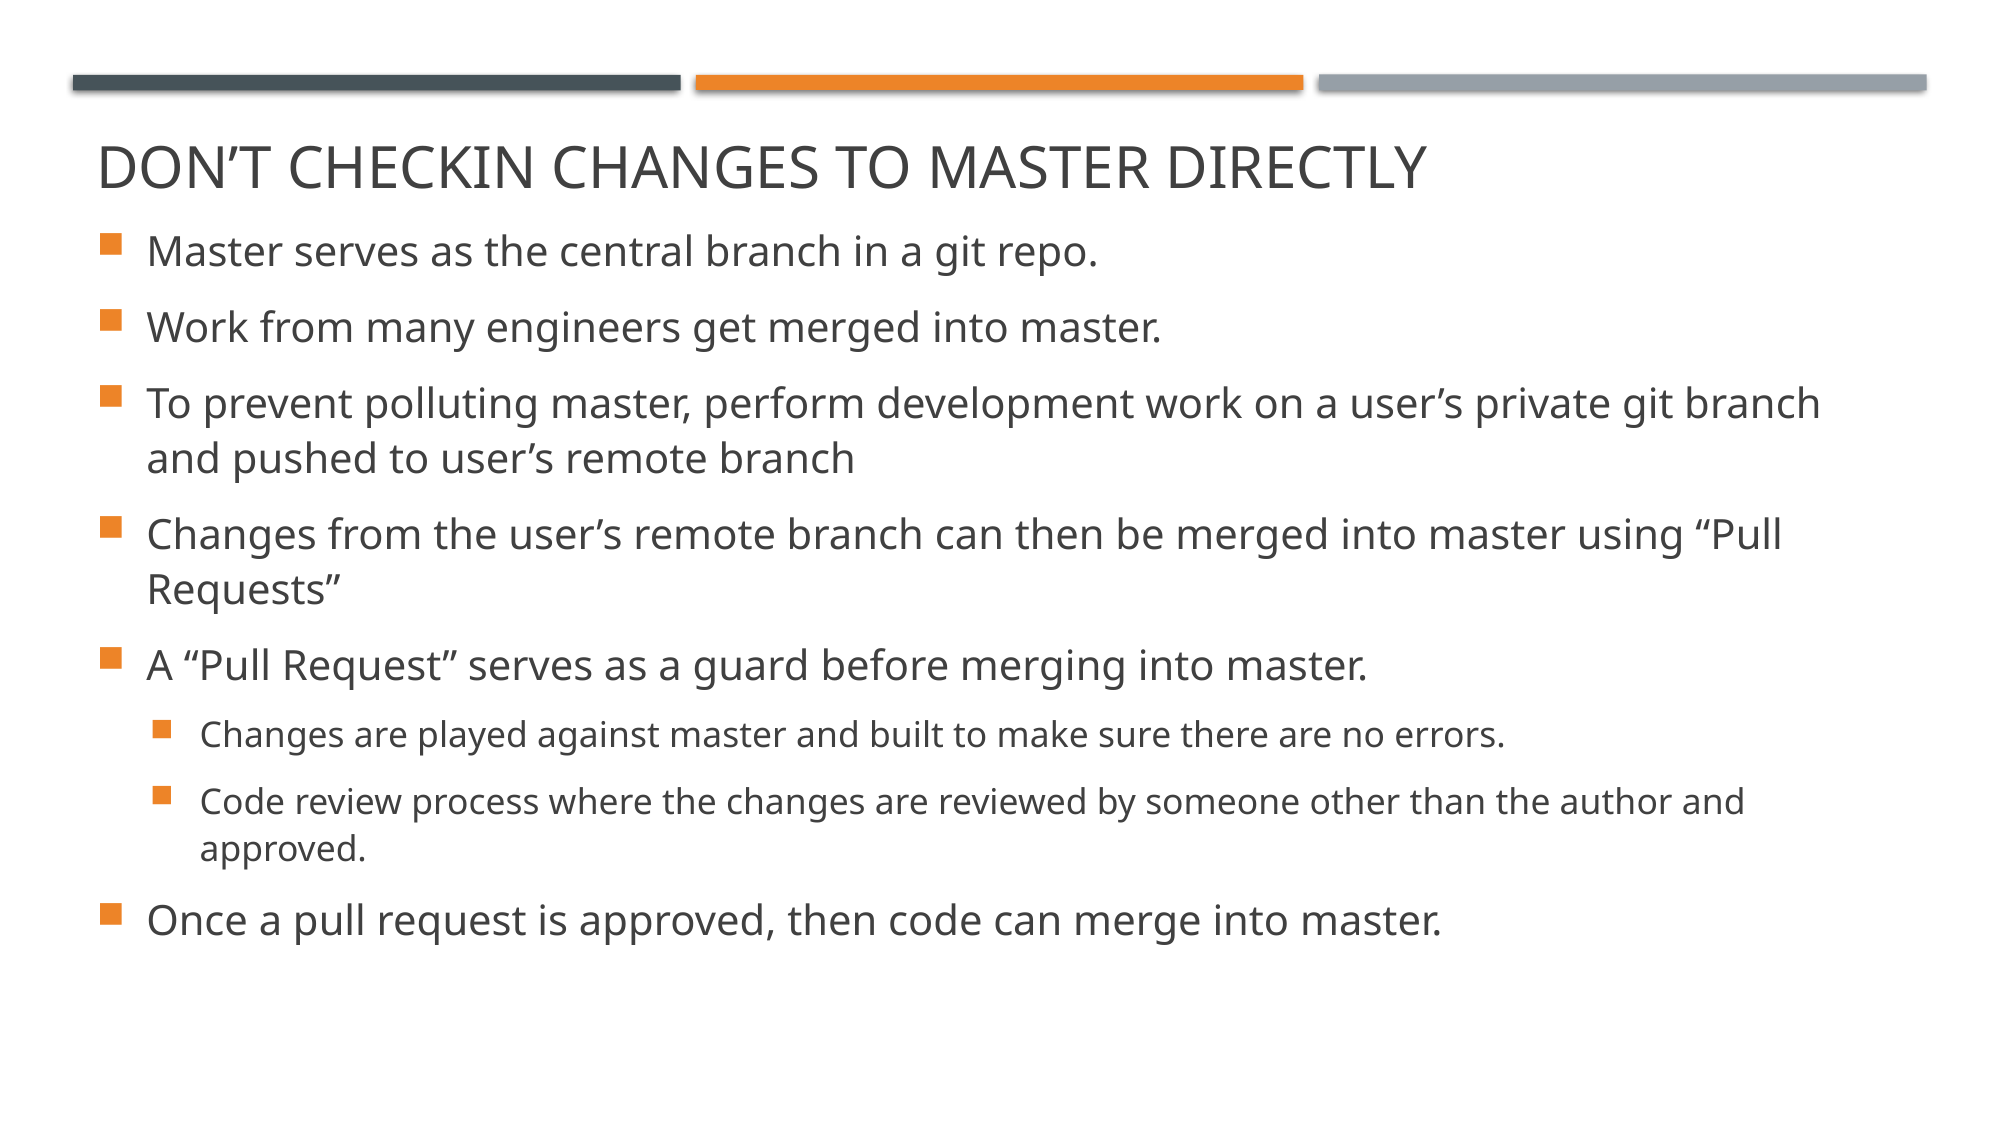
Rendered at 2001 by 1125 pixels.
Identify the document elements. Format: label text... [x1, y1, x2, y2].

list Master serves as the central branch in a git repo. Work from many engineers get merged into master. To prevent polluting master, perform development work on a user’s private git branch and pushed to user’s remote branch Changes from the user’s remote branch can then be merged into master using “Pull Requests” A “Pull Request” serves as a guard before merging into master. Changes are played against master and built to make sure there are no errors. Code review process where the changes are reviewed by someone other than the author and approved. Once a pull request is approved, then code can merge into master. [81, 212, 1905, 981]
title Don’t checkin changes to master directly [81, 115, 1905, 209]
